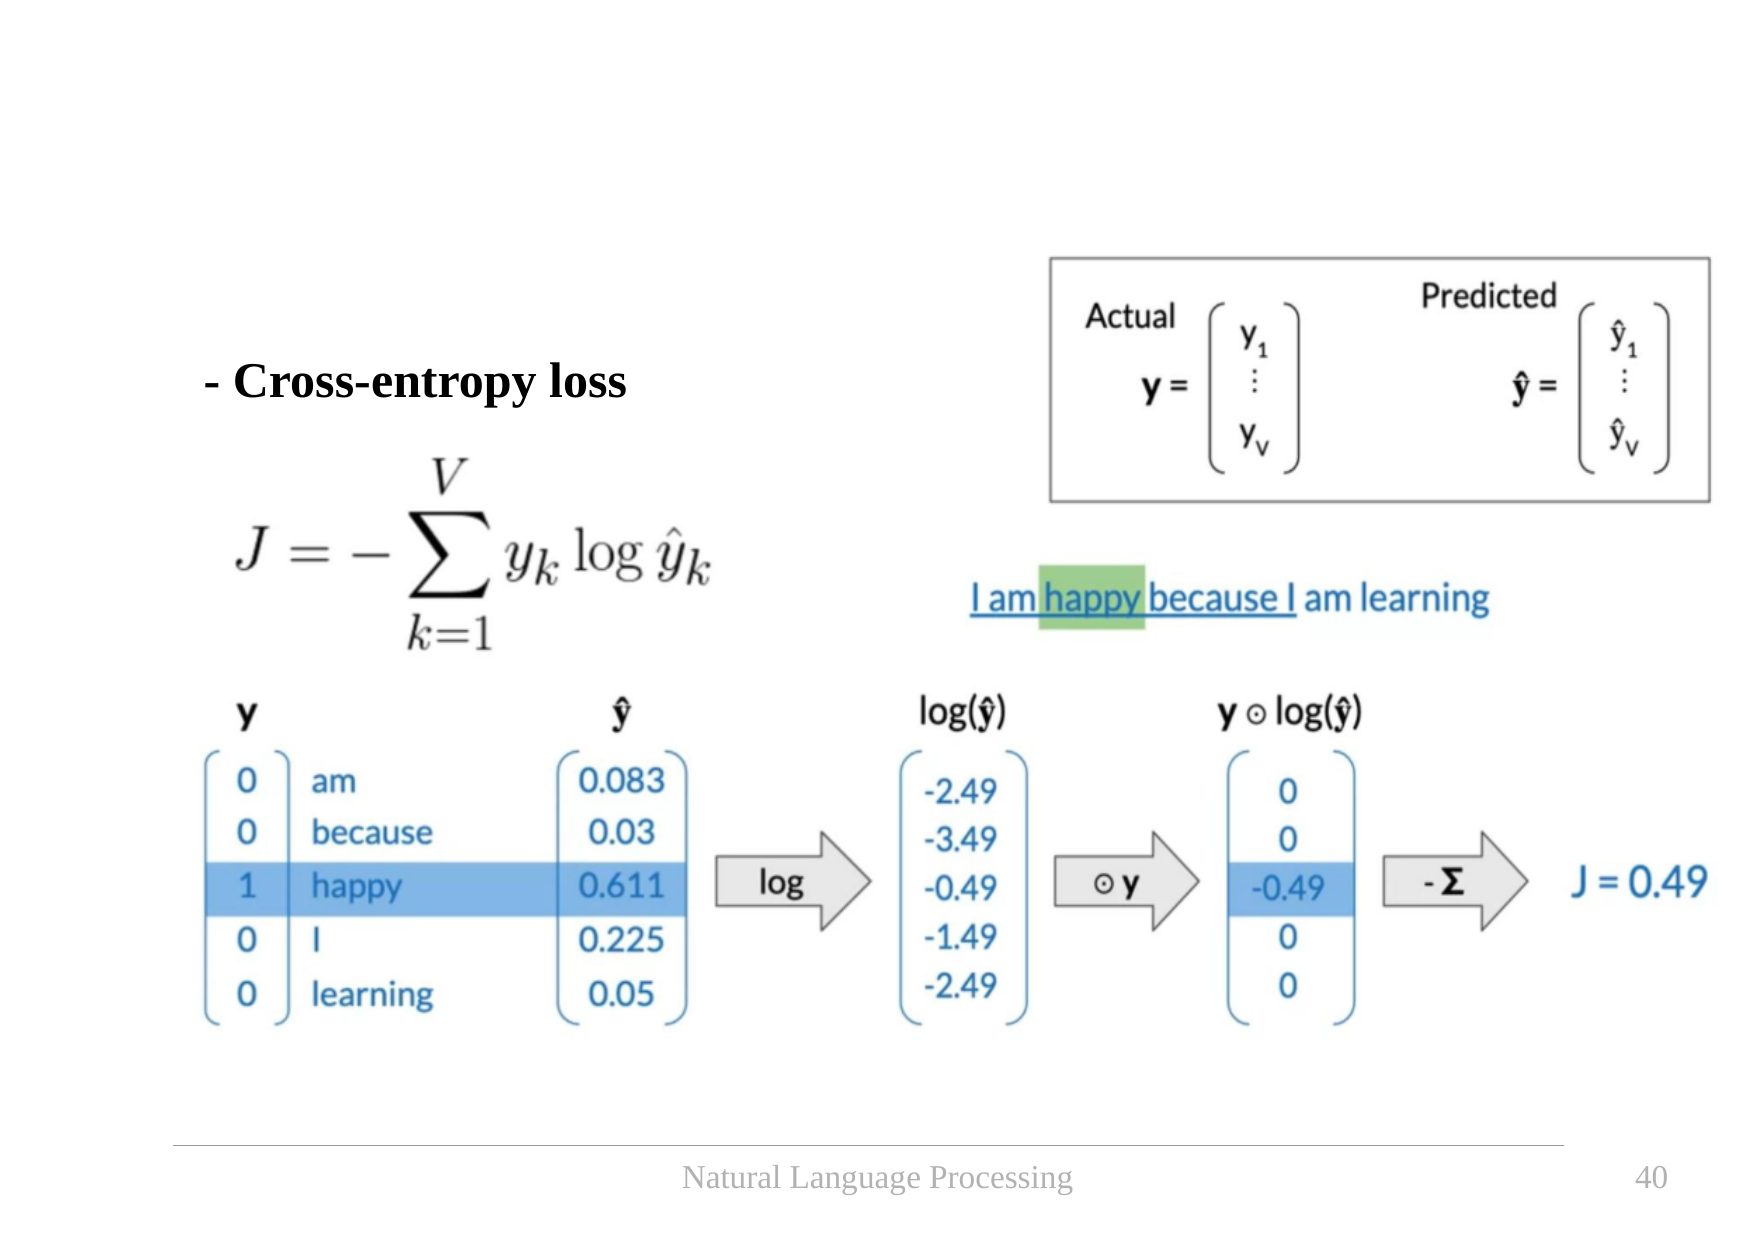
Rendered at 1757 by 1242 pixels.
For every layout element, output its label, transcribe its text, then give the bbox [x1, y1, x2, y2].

footer Natural Language Processing [597, 1154, 1160, 1196]
picture [155, 439, 866, 671]
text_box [127, 235, 1729, 1059]
slide_number 40 [1264, 1154, 1669, 1196]
